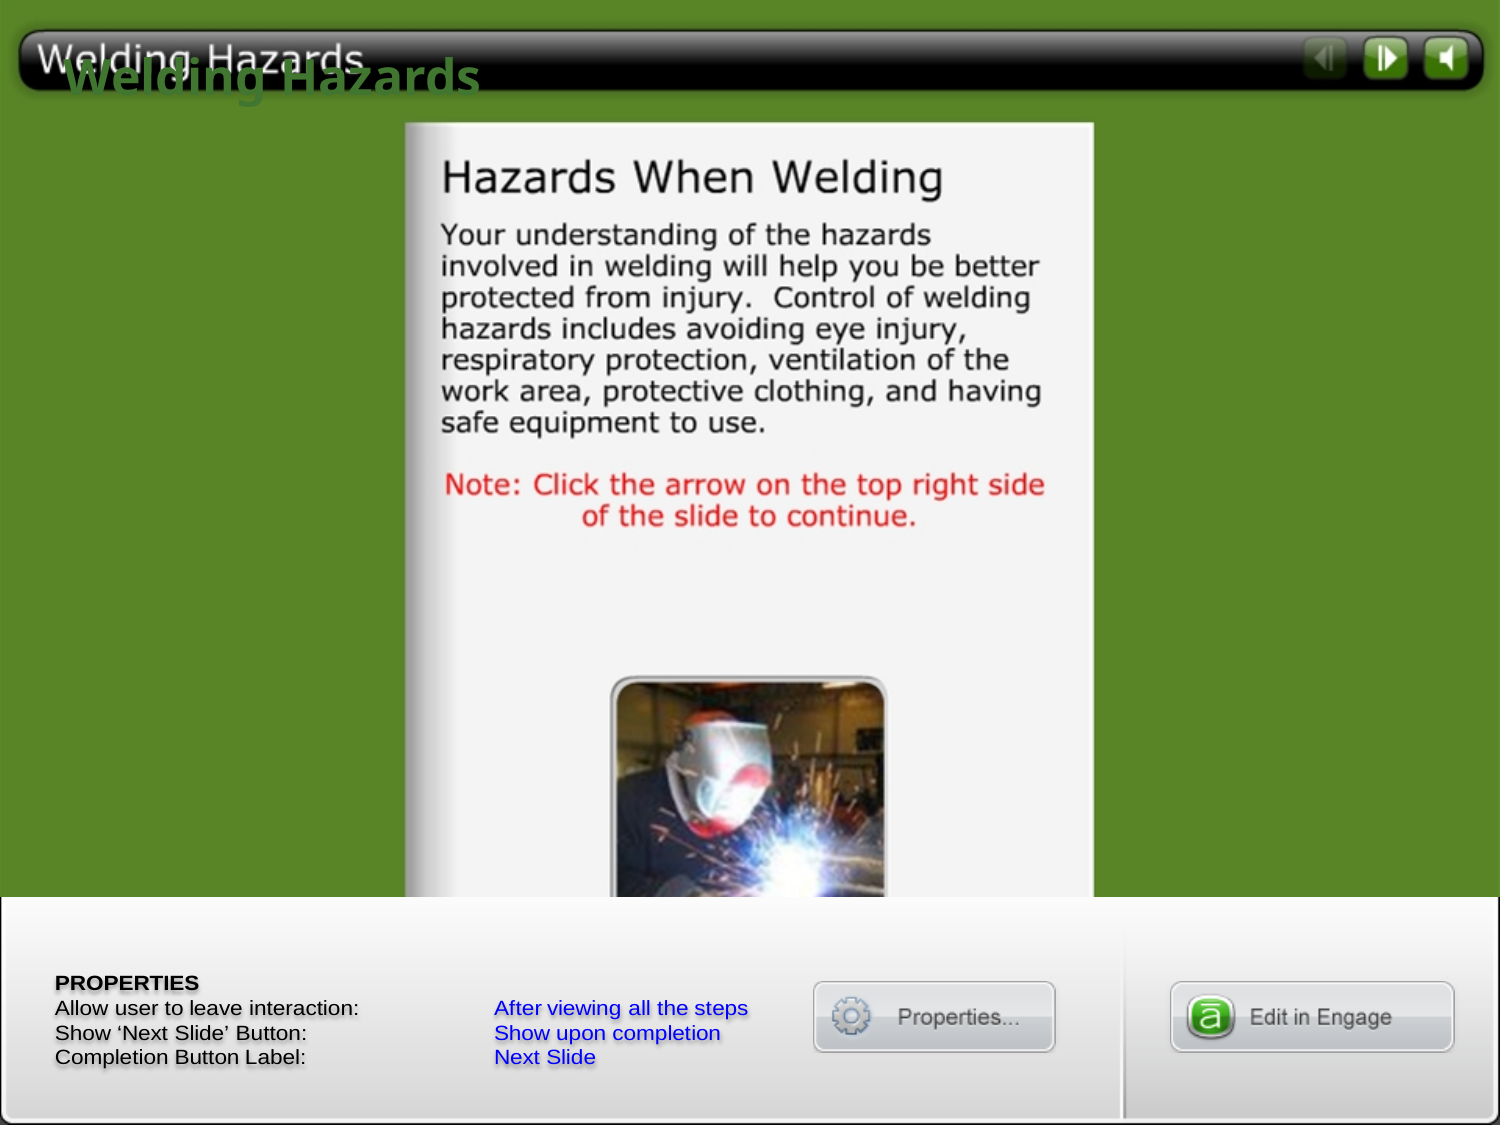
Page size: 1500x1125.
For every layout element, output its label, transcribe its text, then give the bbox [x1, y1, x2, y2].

title Welding Hazards [63, 43, 1436, 151]
picture [0, 0, 1500, 1125]
